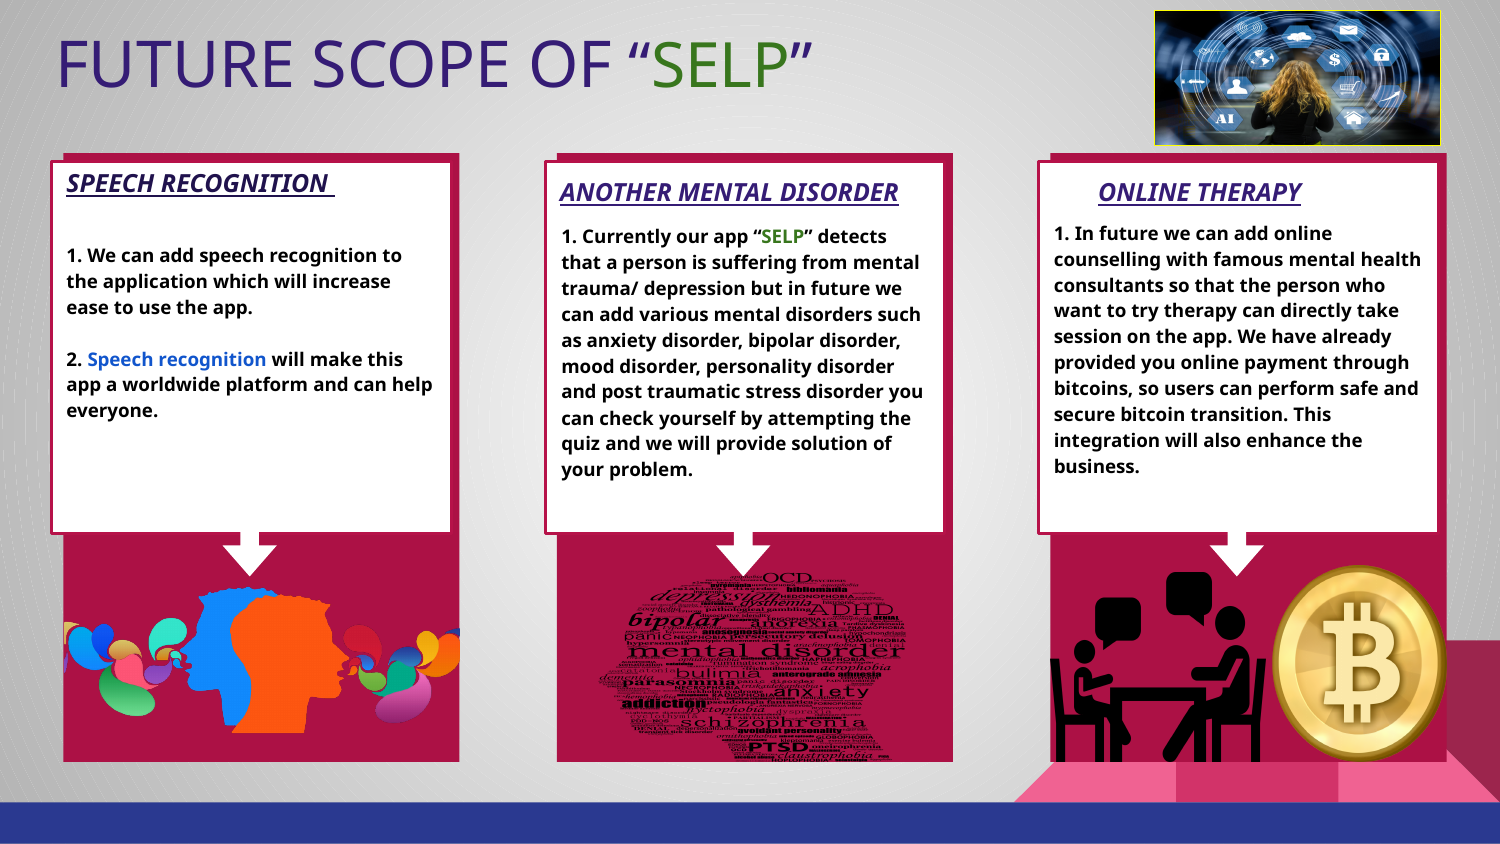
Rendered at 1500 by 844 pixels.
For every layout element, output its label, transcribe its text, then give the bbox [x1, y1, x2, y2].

picture [64, 550, 460, 763]
text_box FUTURE SCOPE OF “SELP” [40, 8, 1141, 148]
picture [1155, 10, 1441, 146]
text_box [1038, 152, 1447, 763]
picture [1050, 572, 1266, 763]
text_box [51, 152, 460, 763]
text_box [544, 152, 954, 763]
picture [576, 565, 925, 762]
picture [1272, 565, 1447, 762]
